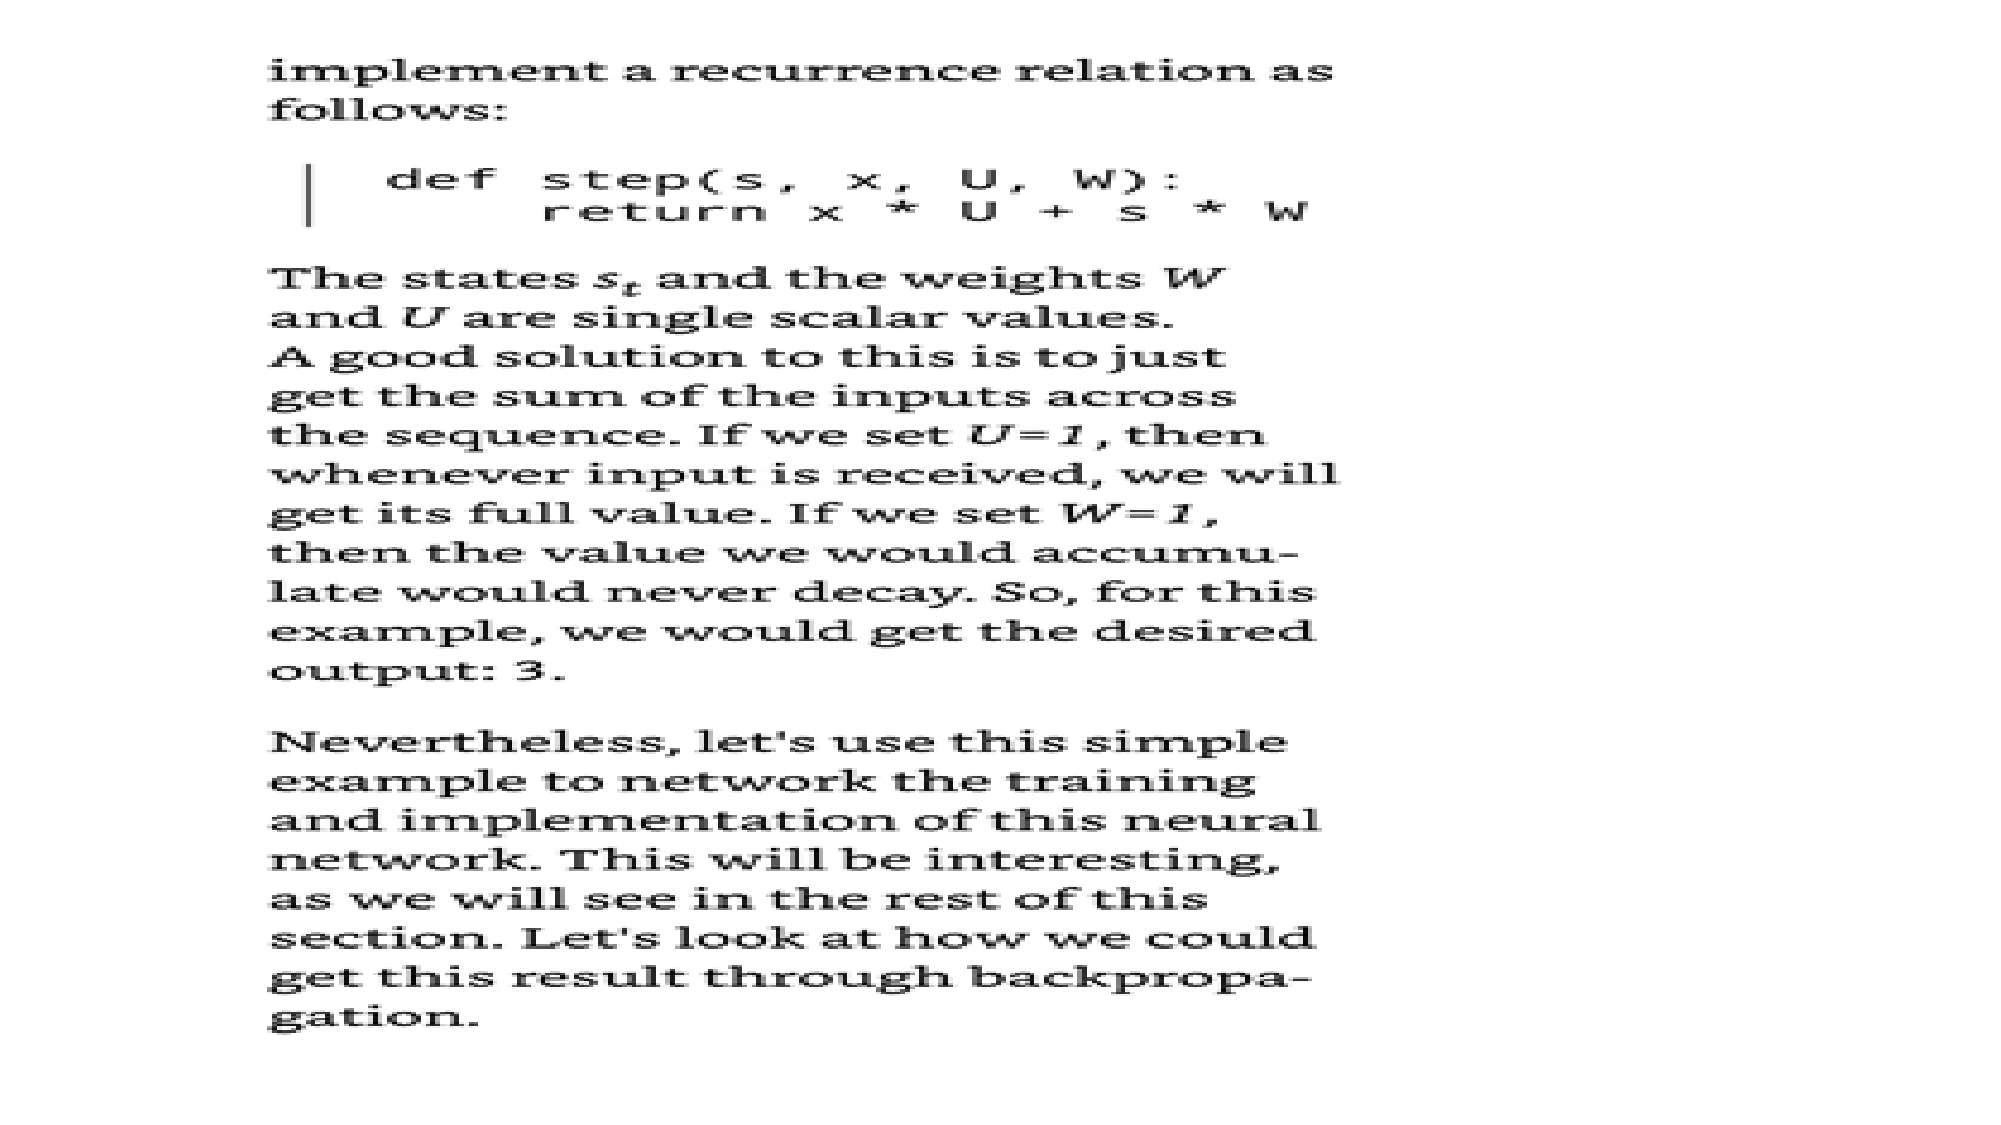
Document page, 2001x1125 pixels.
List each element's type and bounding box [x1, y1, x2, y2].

picture [33, 27, 1519, 1074]
